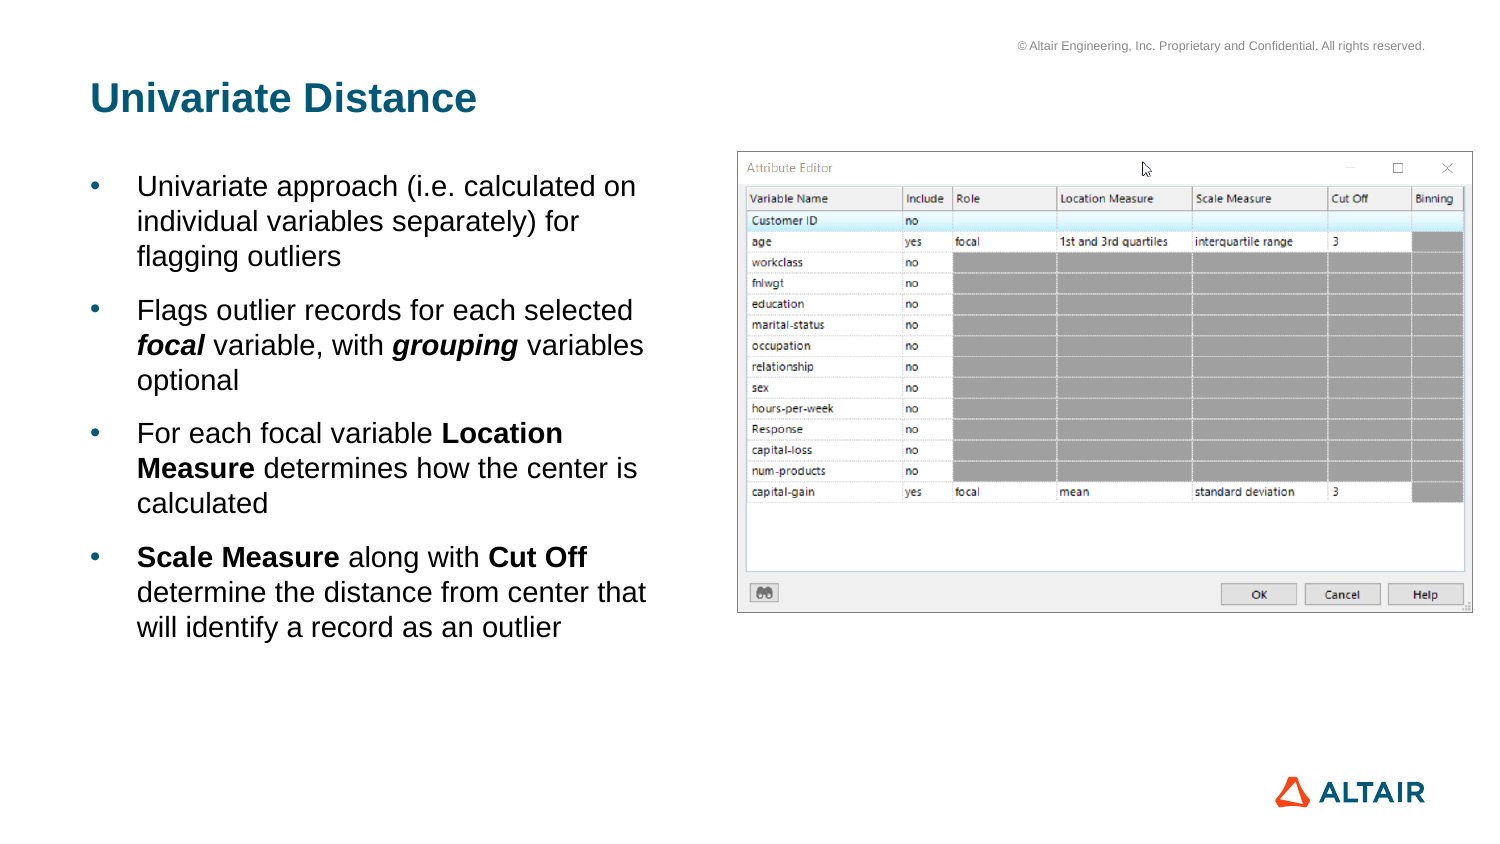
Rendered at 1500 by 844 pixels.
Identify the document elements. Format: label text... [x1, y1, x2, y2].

list Univariate approach (i.e. calculated on individual variables separately) for flagging outliers Flags outlier records for each selected focal variable, with grouping variables optional For each focal variable Location Measure determines how the center is calculated Scale Measure along with Cut Off determine the distance from center that will identify a record as an outlier [75, 159, 702, 726]
picture [737, 151, 1473, 613]
title Univariate Distance [75, 75, 1423, 124]
